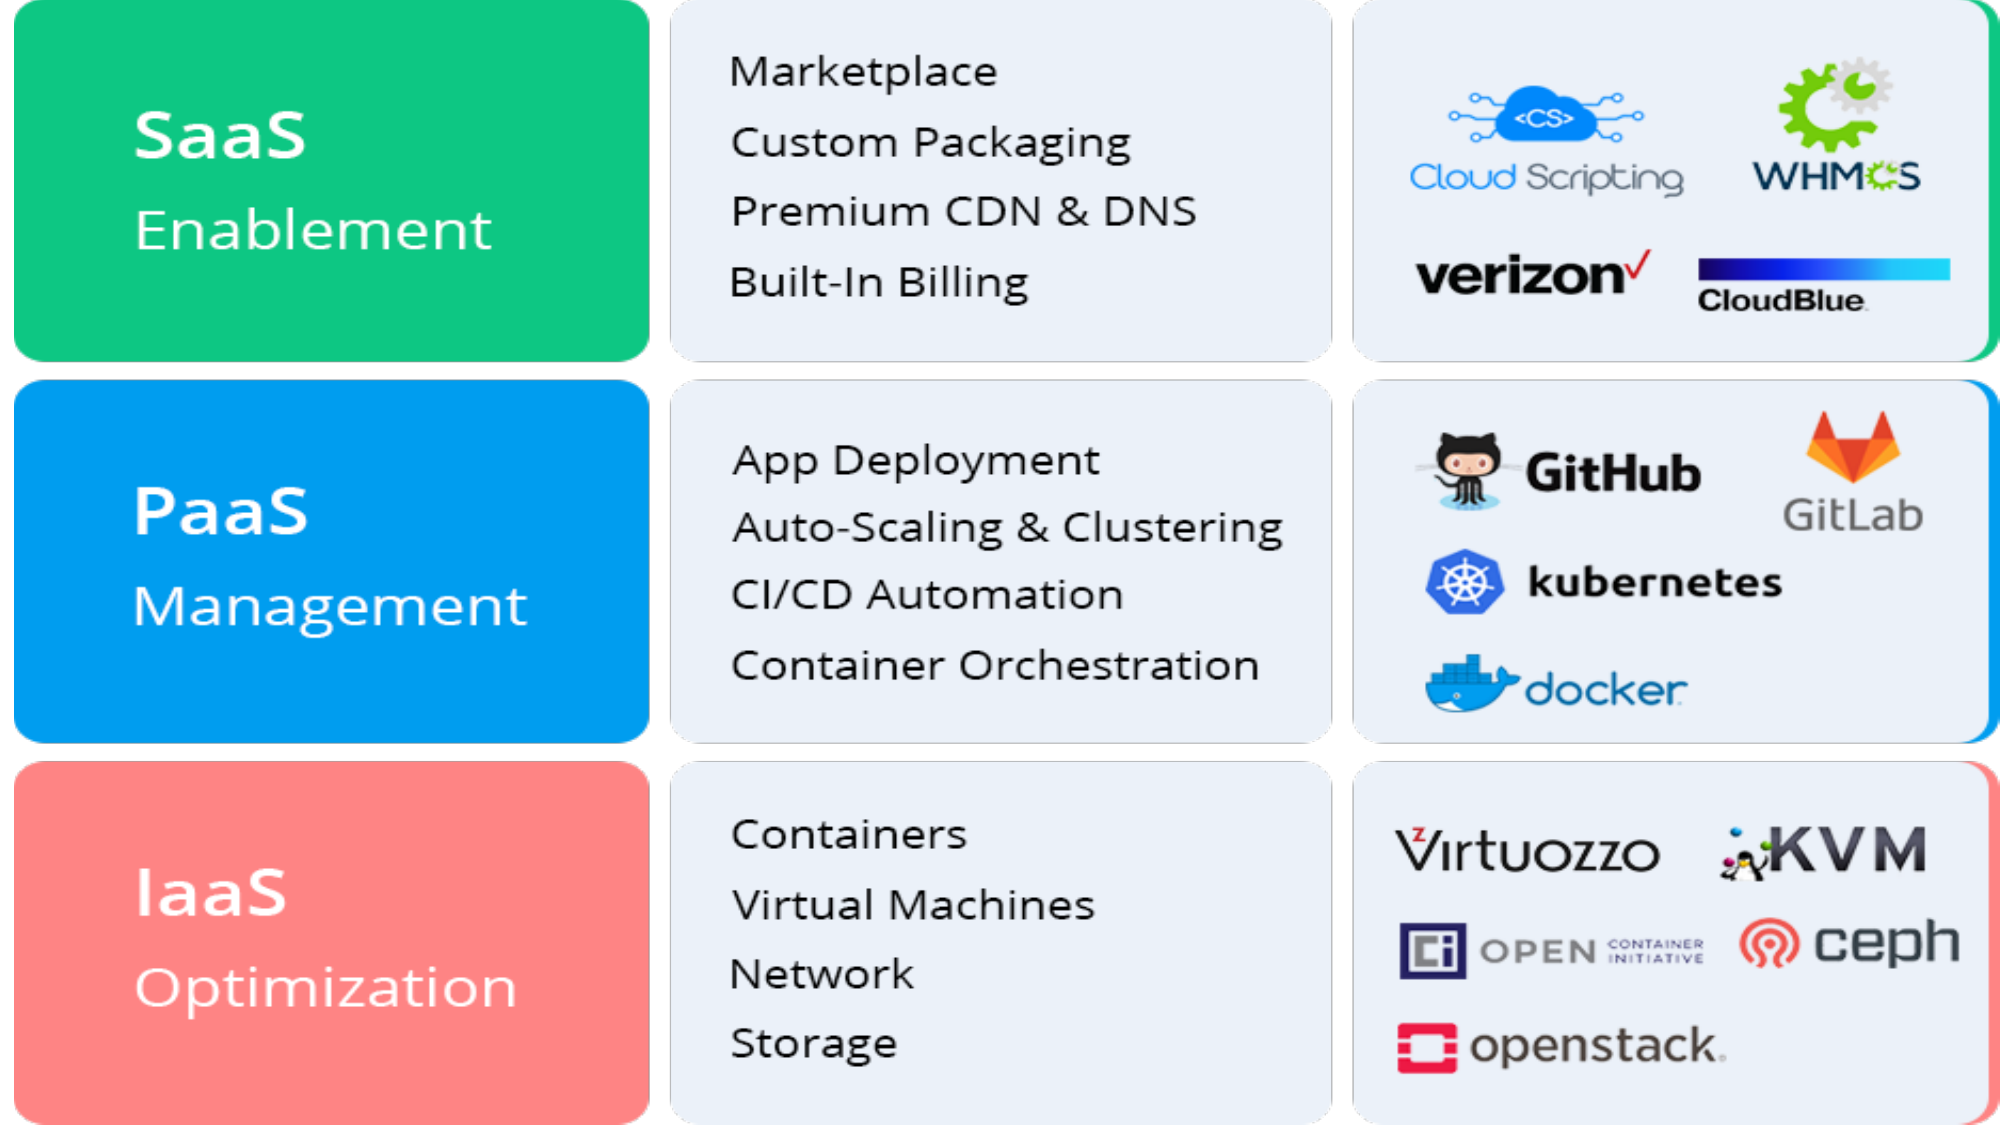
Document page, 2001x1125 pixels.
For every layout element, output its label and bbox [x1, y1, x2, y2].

list [14, 0, 2000, 1125]
